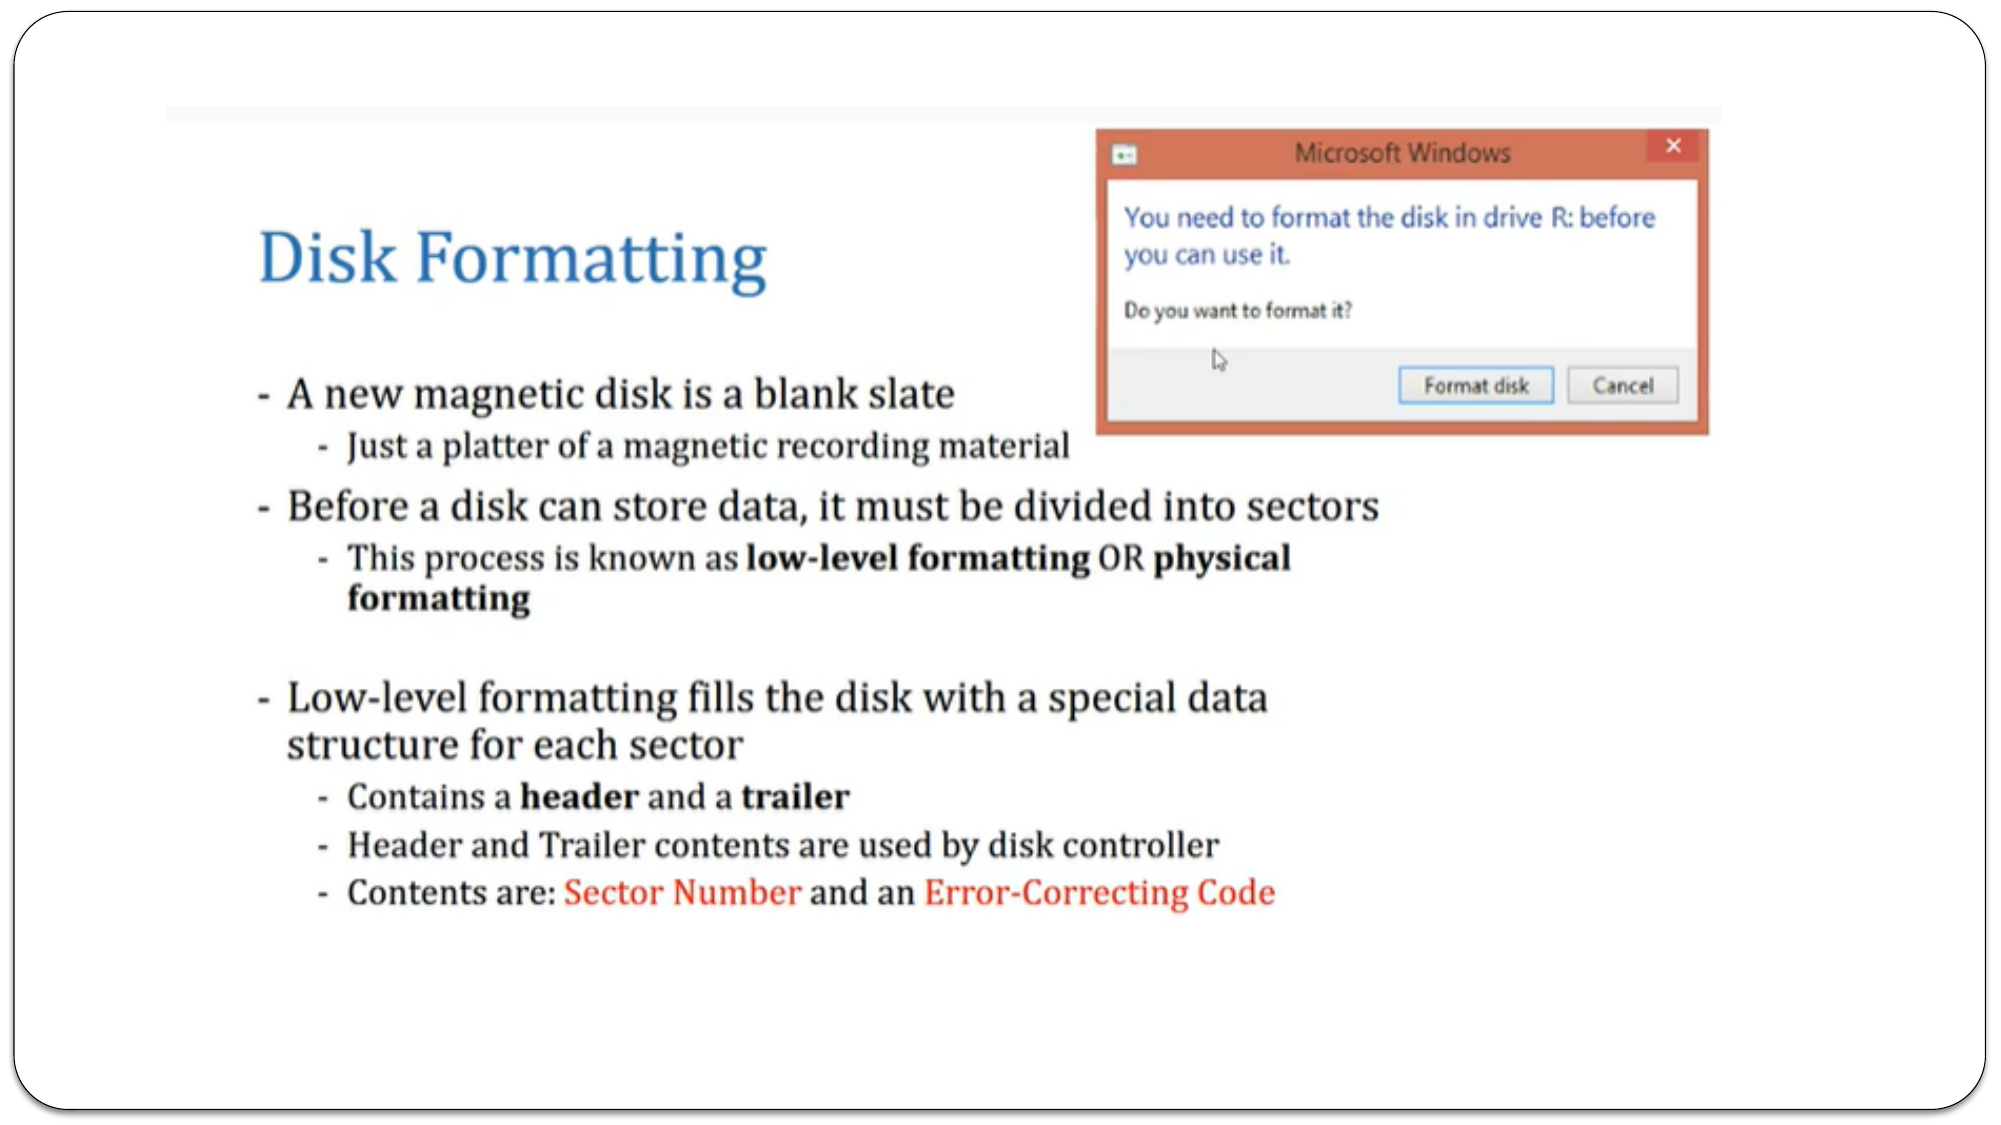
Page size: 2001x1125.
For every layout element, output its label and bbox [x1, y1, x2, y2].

picture [165, 105, 1722, 953]
